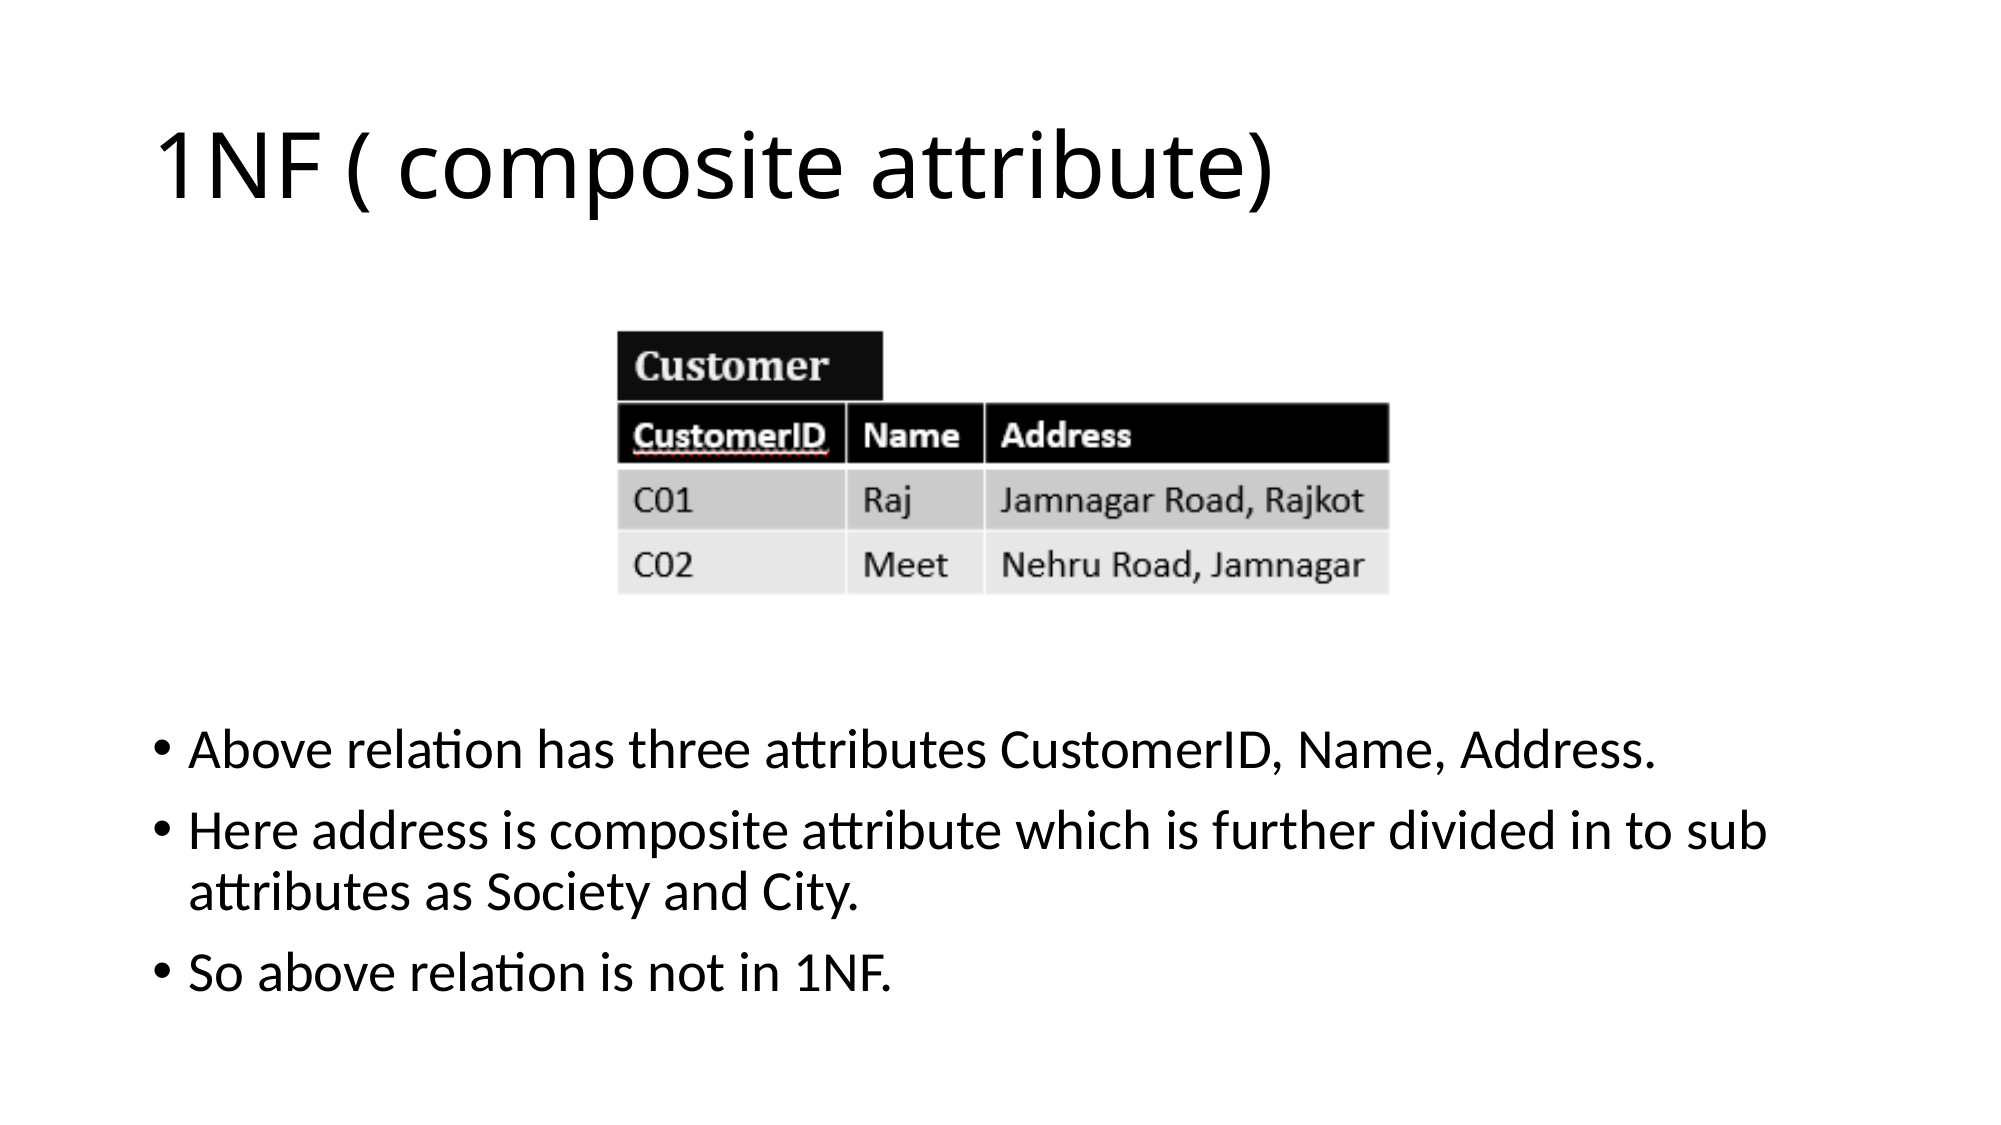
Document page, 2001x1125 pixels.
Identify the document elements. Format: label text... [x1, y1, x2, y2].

list Above relation has three attributes CustomerID, Name, Address. Here address is composite attribute which is further divided in to sub attributes as Society and City. So above relation is not in 1NF. [137, 299, 1863, 1014]
title 1NF ( composite attribute) [137, 59, 1863, 278]
picture [558, 306, 1442, 619]
